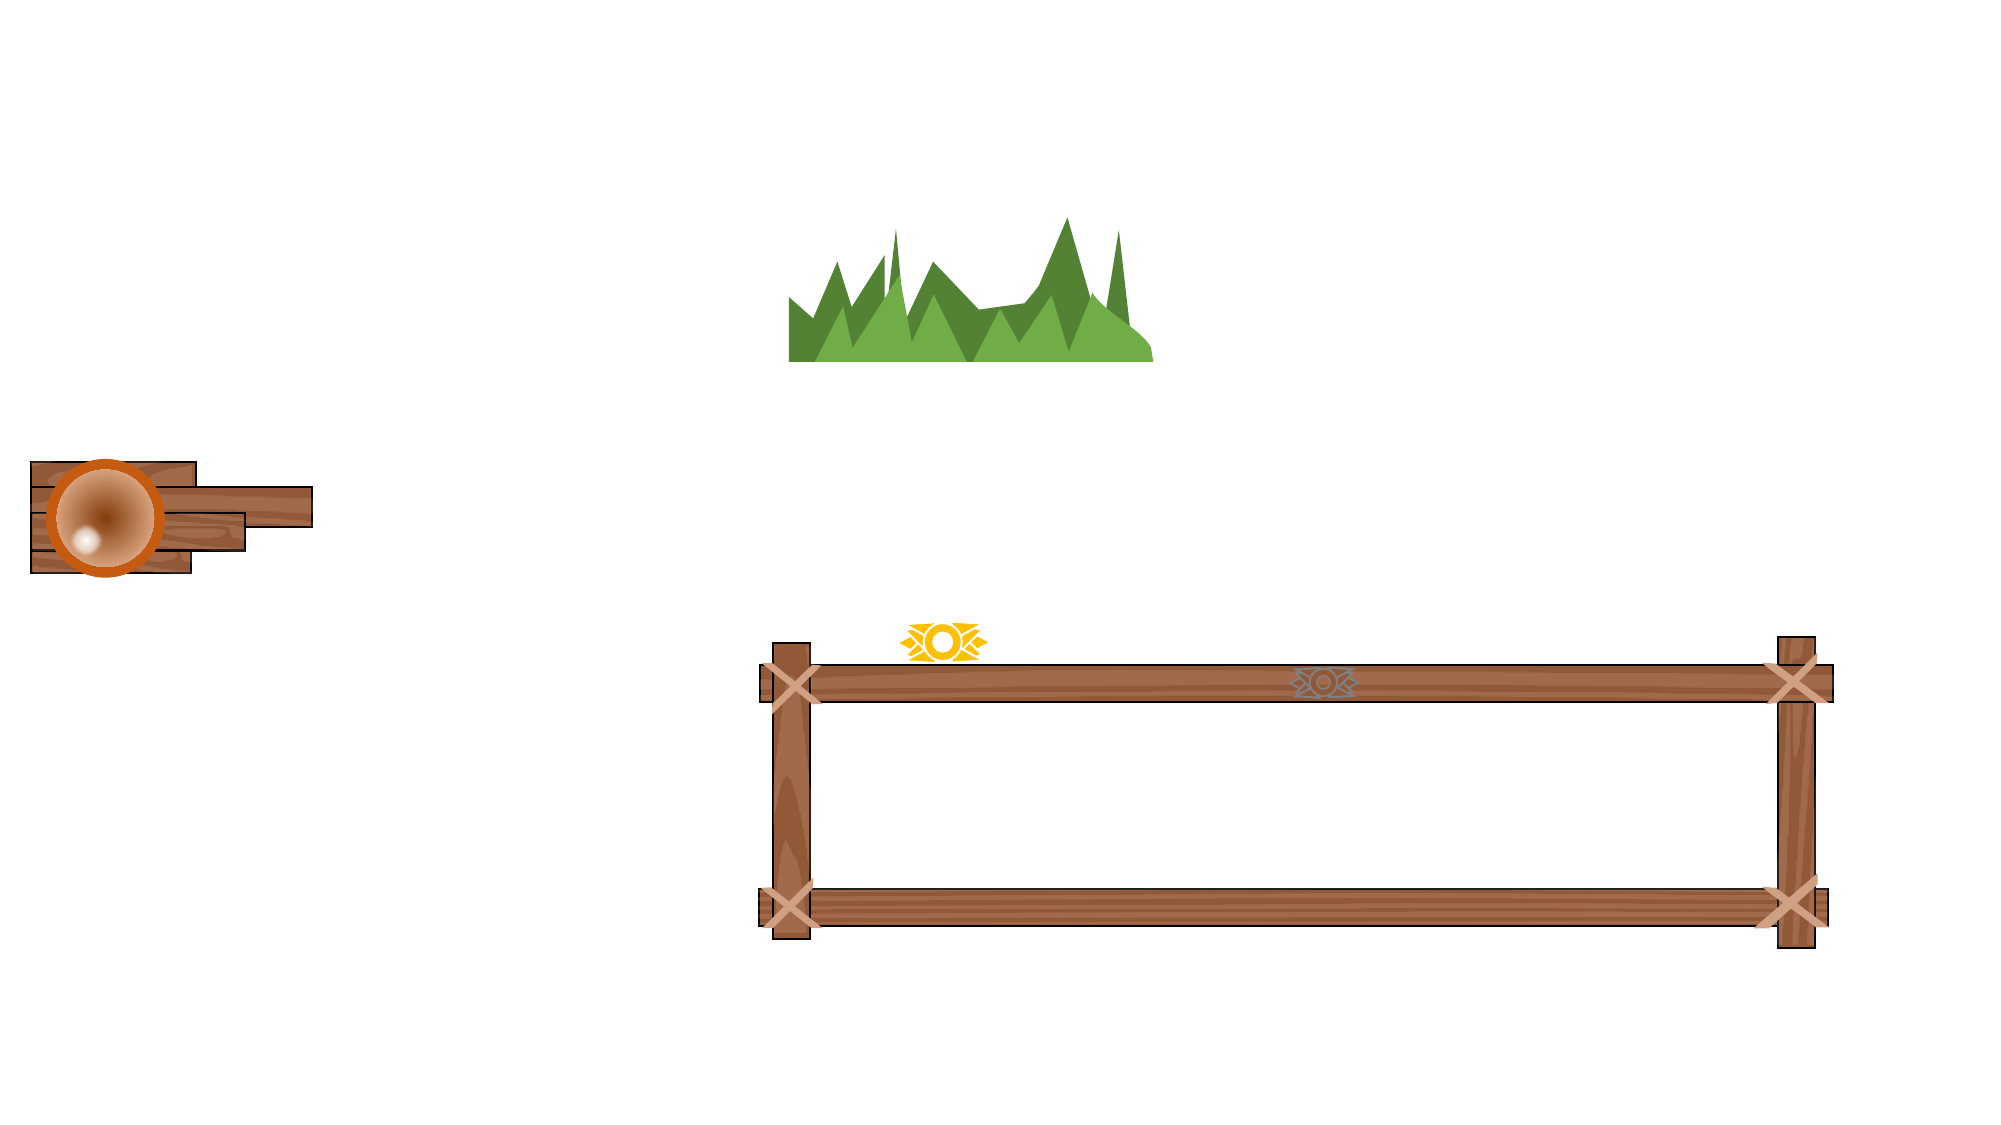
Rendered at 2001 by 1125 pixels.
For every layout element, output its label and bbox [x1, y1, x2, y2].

text_box [915, 595, 972, 637]
text_box [754, 637, 1835, 948]
text_box [765, 217, 1213, 440]
text_box [30, 459, 313, 575]
